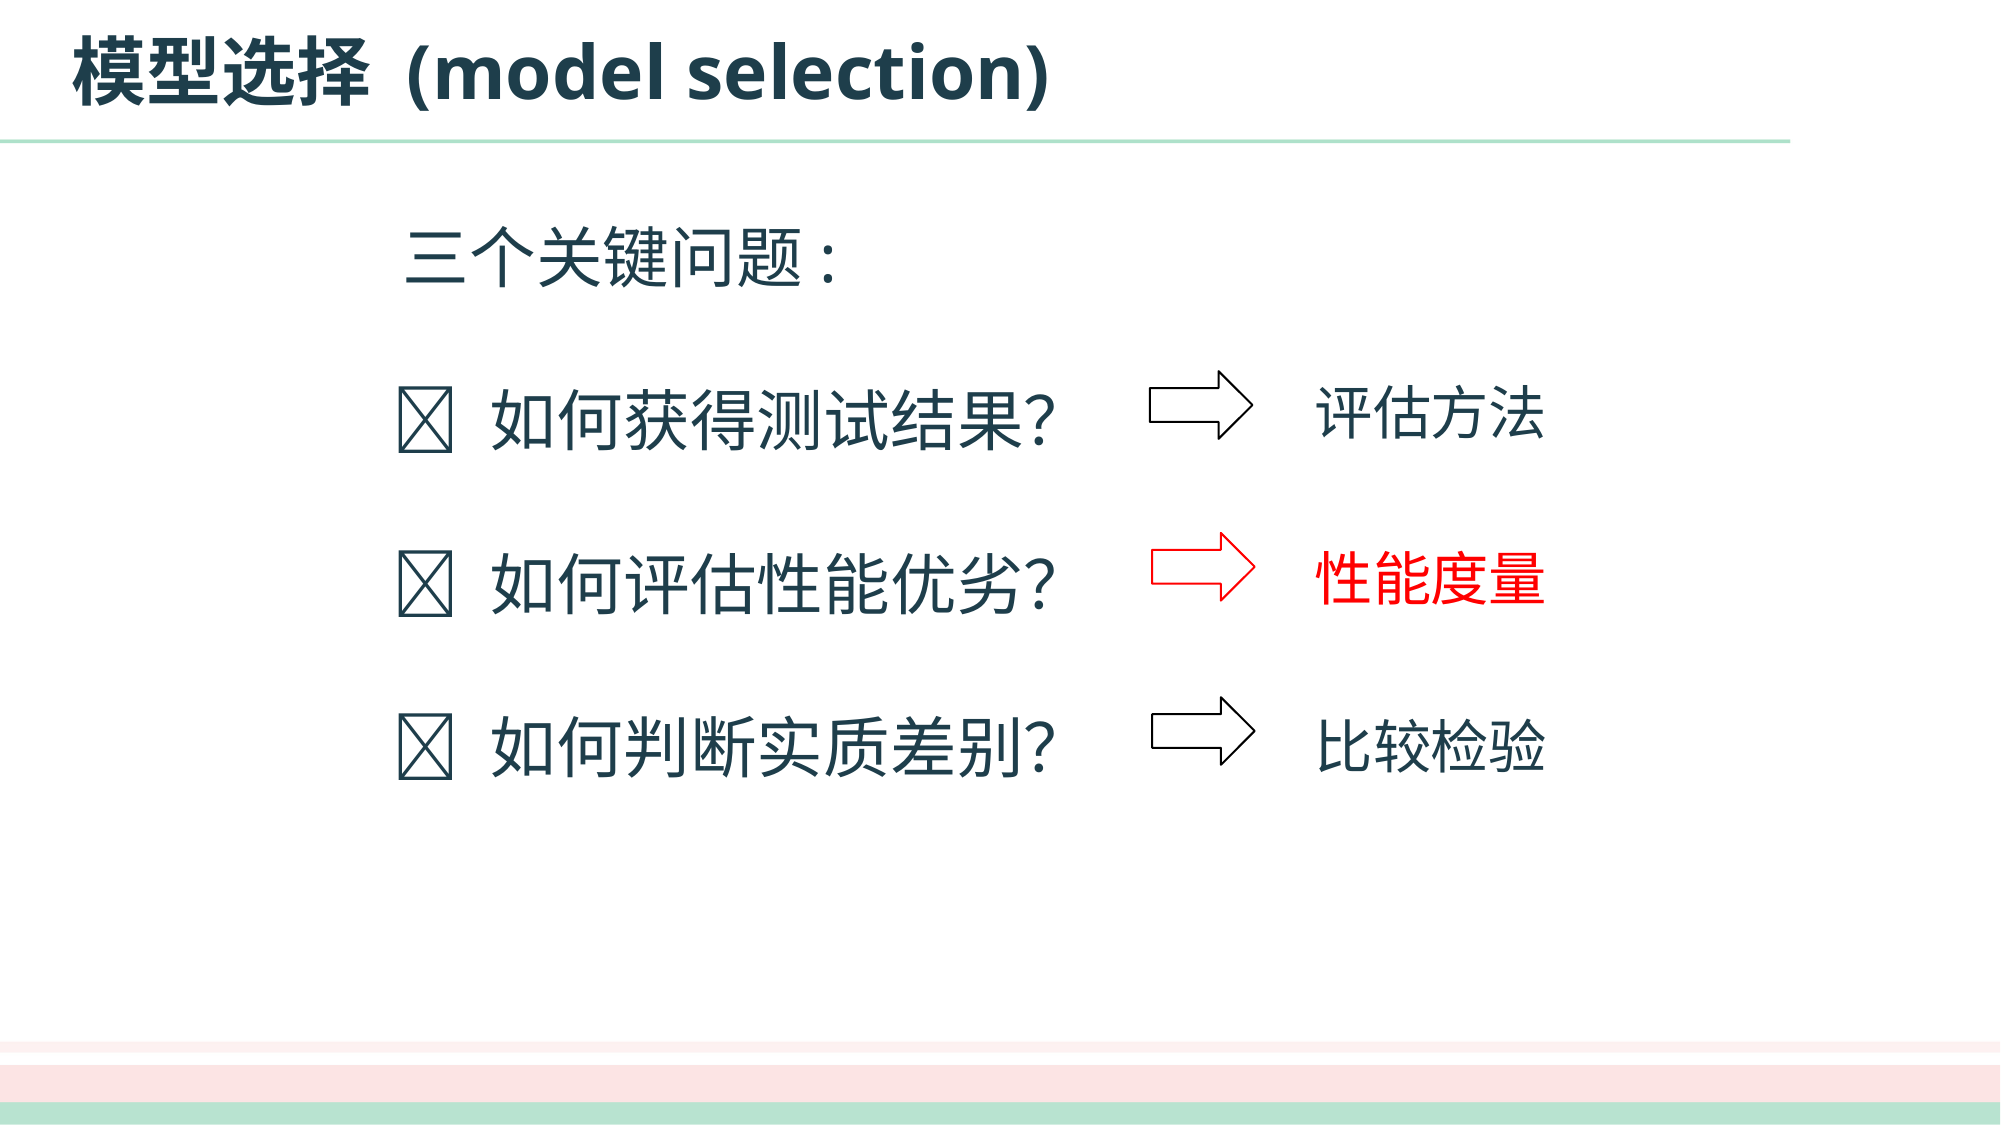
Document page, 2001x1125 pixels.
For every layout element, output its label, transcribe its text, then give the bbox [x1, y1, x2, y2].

text_box [1152, 532, 1255, 601]
text_box 评估方法 性能度量 比较检验 [1313, 376, 1553, 781]
text_box [1149, 371, 1253, 439]
text_box 三个关键问题:  如何获得测试结果？  如何评估性能优劣？  如何判断实质差别？ [390, 216, 1079, 786]
text_box [1152, 697, 1255, 765]
title 模型选择 (model selection) [56, 11, 1782, 140]
picture [0, 0, 2001, 1125]
